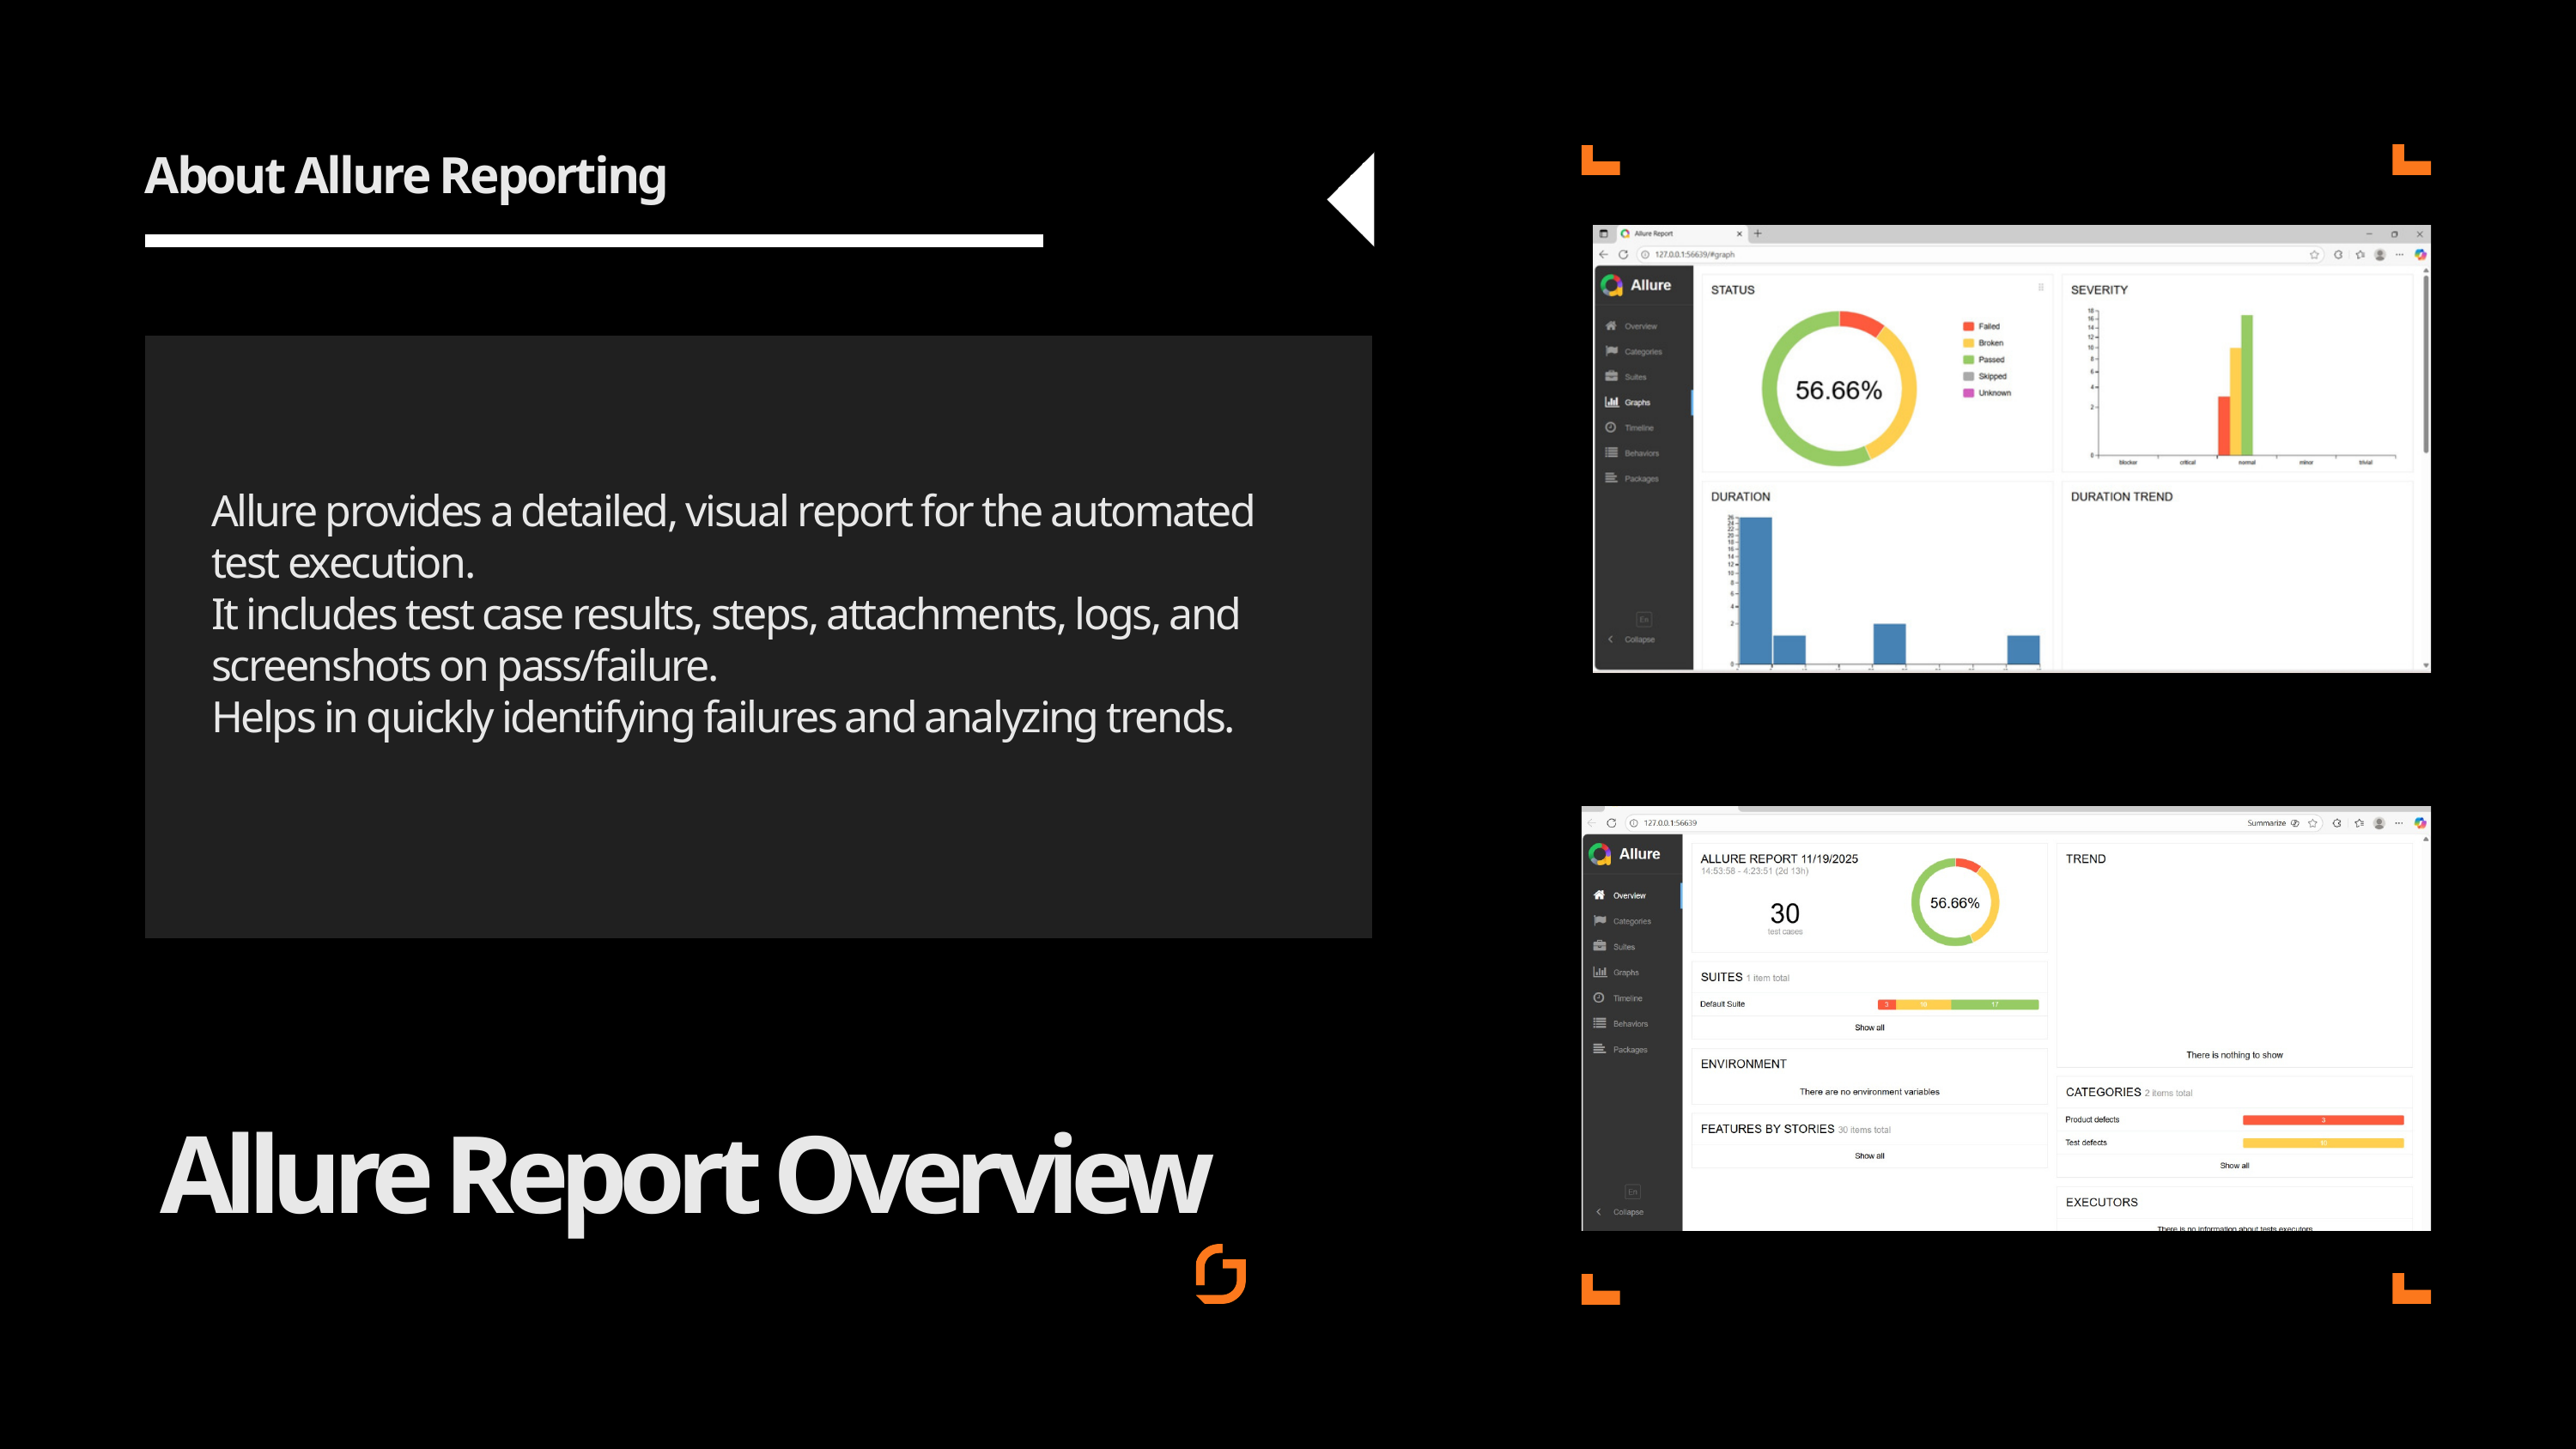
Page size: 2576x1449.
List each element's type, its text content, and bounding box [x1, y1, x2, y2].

text_box [1581, 145, 1620, 175]
text_box [1195, 1244, 1246, 1304]
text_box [1581, 805, 2432, 1231]
text_box [2392, 144, 2432, 175]
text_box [144, 335, 1373, 938]
text_box [1581, 1274, 1620, 1305]
text_box Allure Report Overview [159, 1145, 1313, 1235]
text_box [2392, 1273, 2432, 1304]
text_box [1327, 151, 1375, 247]
text_box About Allure Reporting [144, 143, 1502, 307]
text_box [144, 233, 1043, 247]
text_box [1593, 225, 2432, 673]
